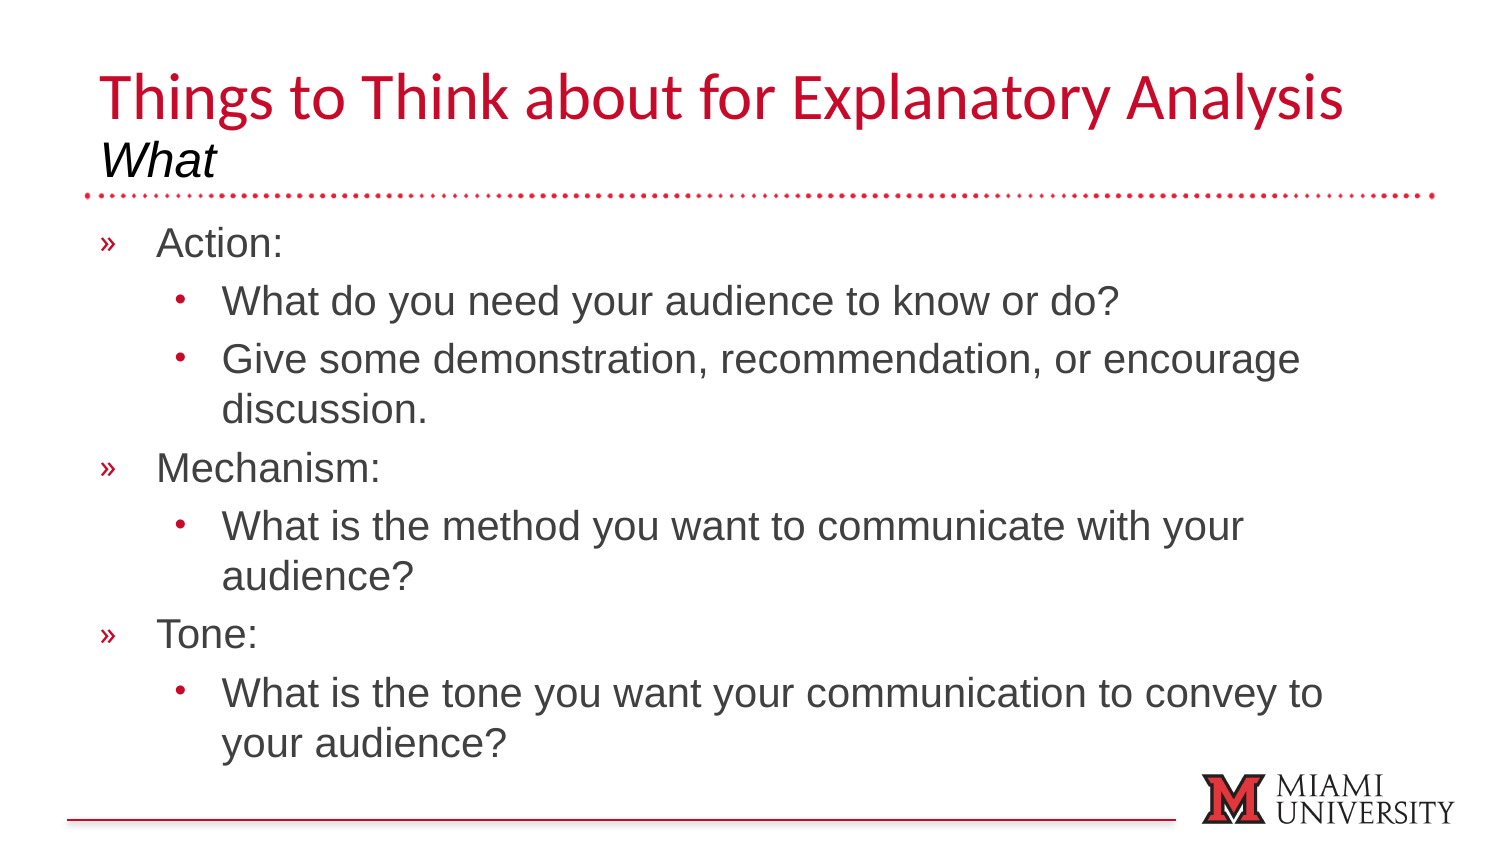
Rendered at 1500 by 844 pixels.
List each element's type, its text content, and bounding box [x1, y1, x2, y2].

picture [1131, 192, 1435, 200]
list Action: What do you need your audience to know or do? Give some demonstration, recommendation, or encourage discussion. Mechanism: What is the method you want to communicate with your audience? Tone: What is the tone you want your communication to convey to your audience? [84, 208, 1364, 752]
title Things to Think about for Explanatory Analysis [84, 45, 1435, 121]
list What [84, 121, 1131, 207]
